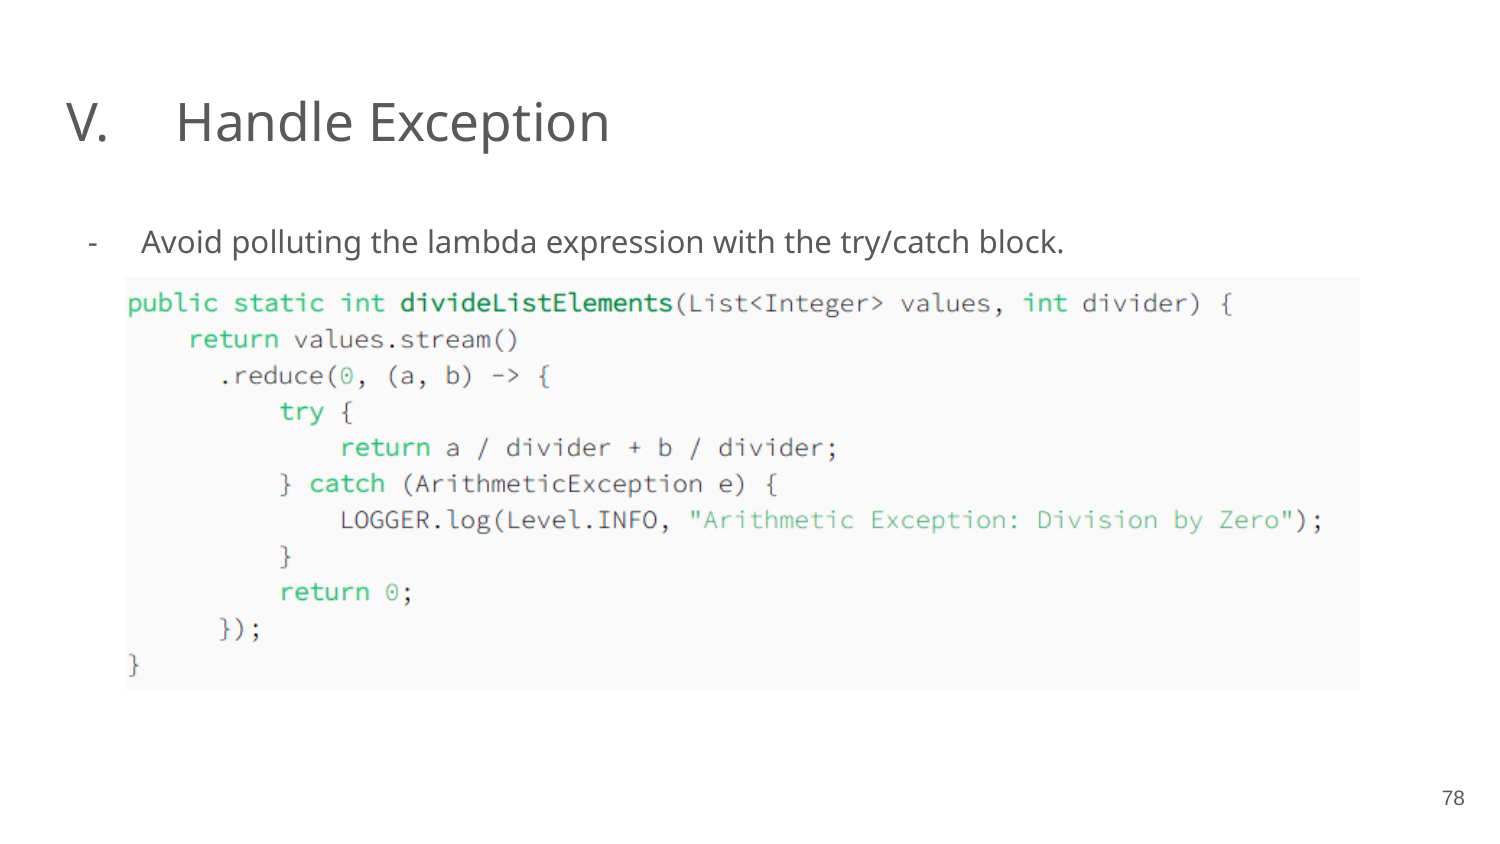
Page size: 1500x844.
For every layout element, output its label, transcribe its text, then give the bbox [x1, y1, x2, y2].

picture [125, 277, 1361, 690]
slide_number 78 [1389, 764, 1480, 830]
title V. Handle Exception [51, 72, 1449, 167]
list Avoid polluting the lambda expression with the try/catch block. [51, 189, 1449, 750]
